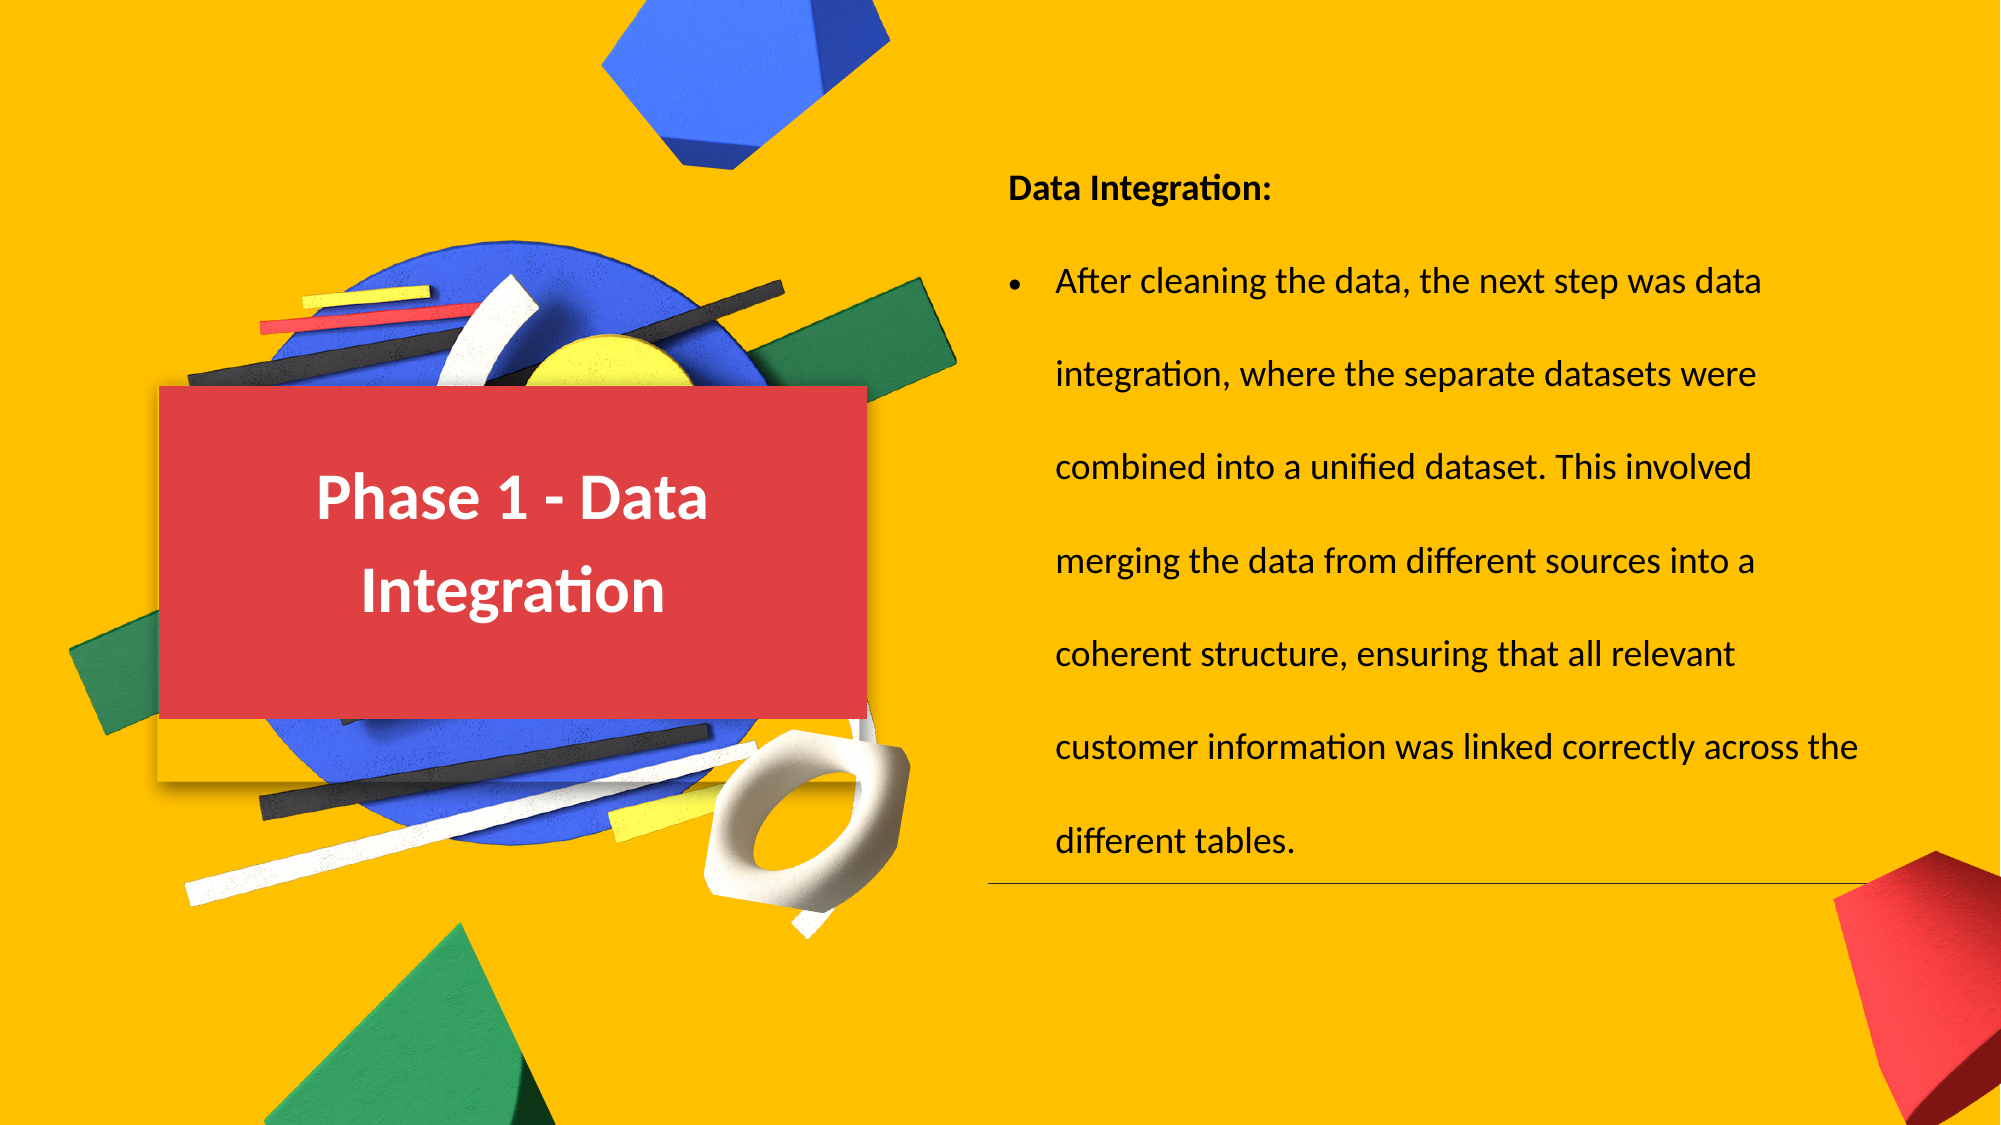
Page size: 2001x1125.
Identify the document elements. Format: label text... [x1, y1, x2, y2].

text_box [1806, 820, 2000, 1125]
text_box [68, 240, 957, 940]
text_box [559, 0, 940, 193]
text_box [207, 890, 556, 1125]
text_box [700, 719, 914, 924]
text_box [159, 385, 868, 719]
text_box [141, 371, 885, 809]
table_header Data Integration: After cleaning the data, the next step was data integration, where the separate datasets were combined into a unified dataset. This involved merging the data from different sources into a coherent structure, ensuring that all relevant customer information was linked correctly across the different tables. [988, 95, 1900, 883]
